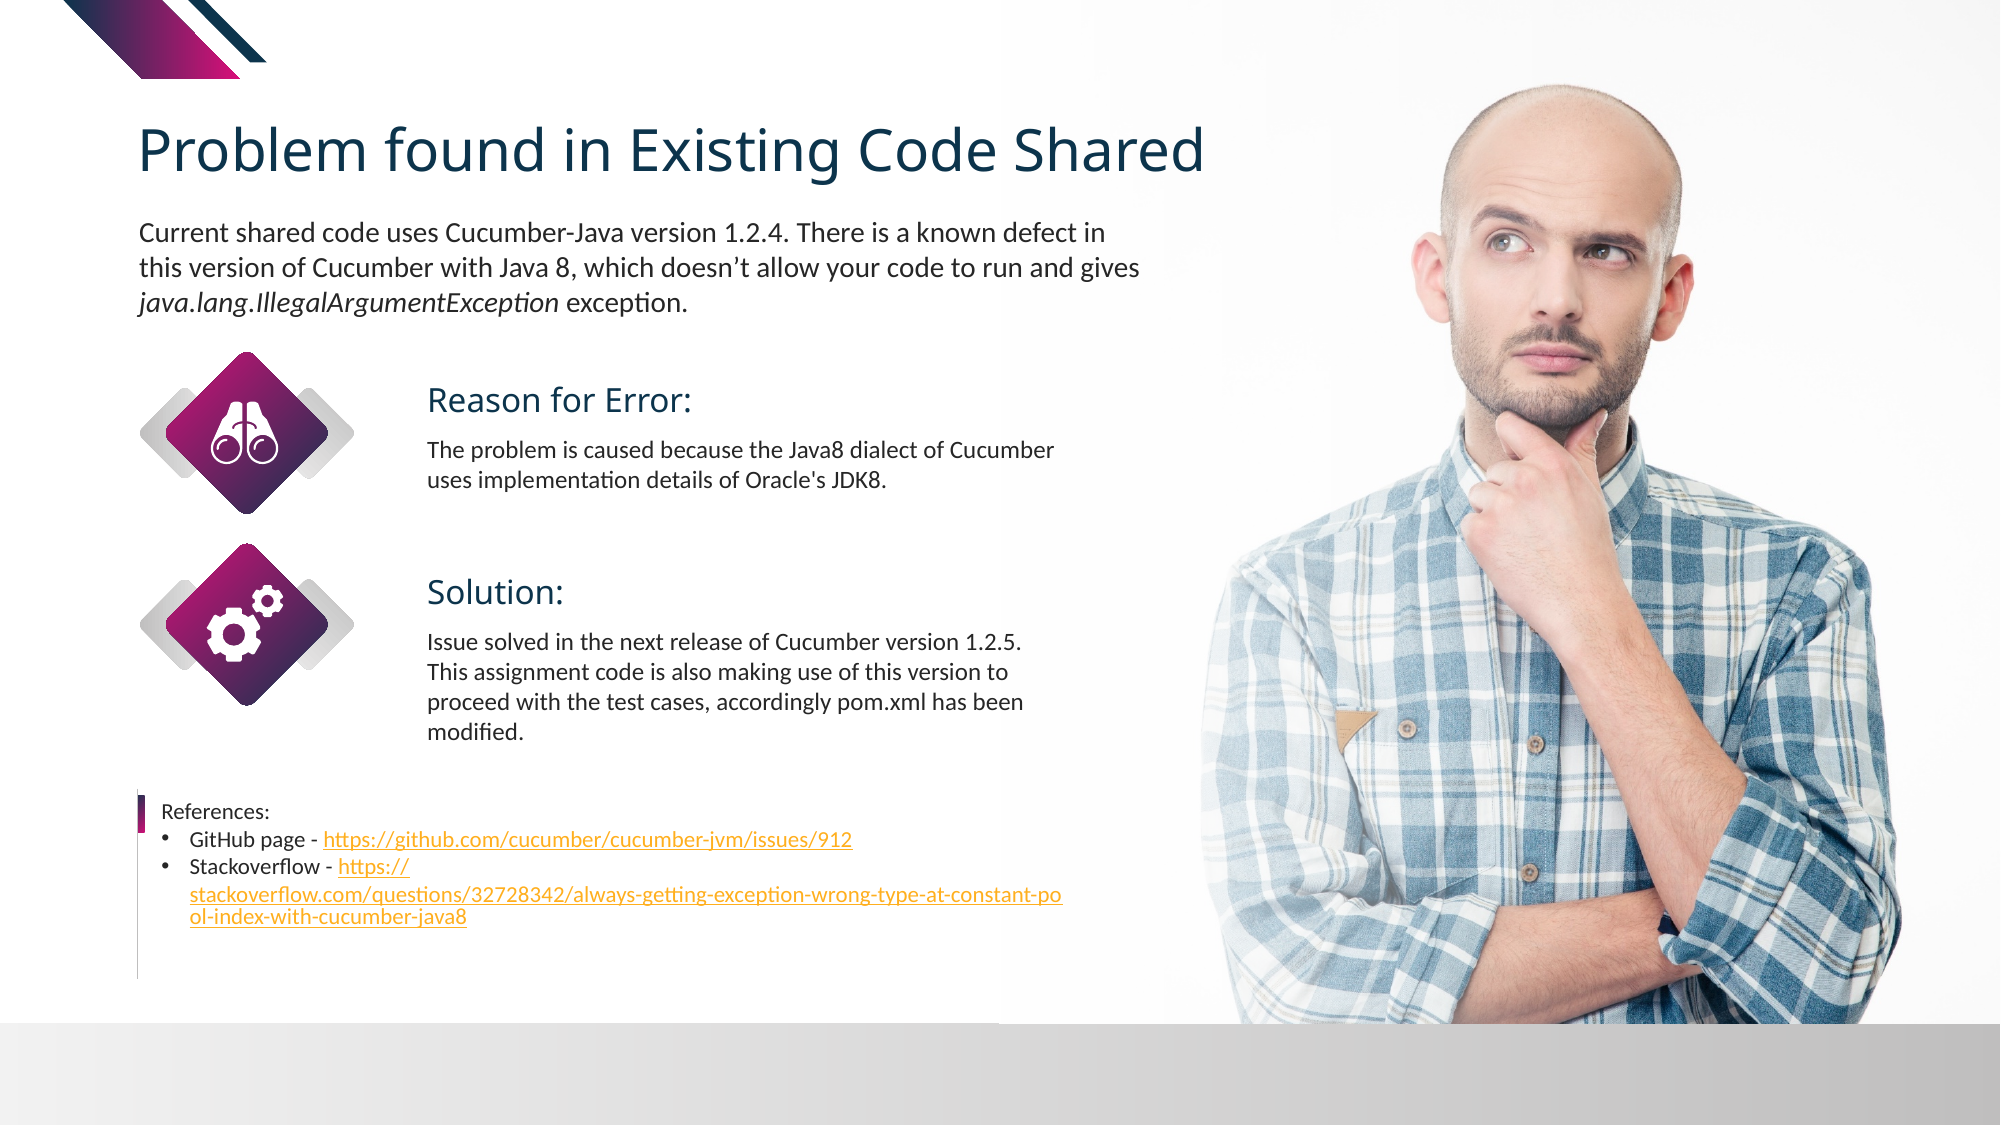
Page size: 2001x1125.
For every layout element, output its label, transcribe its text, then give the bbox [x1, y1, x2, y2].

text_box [151, 372, 343, 494]
text_box Reason for Error: [427, 379, 999, 420]
text_box The problem is caused because the Java8 dialect of Cucumber uses implementation details of Oracle's JDK8. [427, 433, 999, 494]
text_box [151, 564, 343, 685]
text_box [206, 584, 284, 662]
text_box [210, 401, 279, 465]
text_box Issue solved in the next release of Cucumber version 1.2.5. This assignment code is also making use of this version to proceed with the test cases, accordingly pom.xml has been modified. [427, 625, 999, 745]
text_box [138, 794, 146, 833]
text_box References: GitHub page - https://github.com/cucumber/cucumber-jvm/issues/912 Stackoverflow - https://stackoverflow.com/questions/32728342/always-getting-exception-wrong-type-at-constant-pool-index-with-cucumber-java8 [161, 796, 999, 935]
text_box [999, 0, 2000, 1024]
text_box Current shared code uses Cucumber-Java version 1.2.4. There is a known defect in this version of Cucumber with Java 8, which doesn’t allow your code to run and gives java.lang.IllegalArgumentException exception. [139, 212, 999, 318]
text_box Problem found in Existing Code Shared [137, 113, 999, 184]
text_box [63, 0, 267, 80]
text_box Solution: [427, 570, 999, 611]
